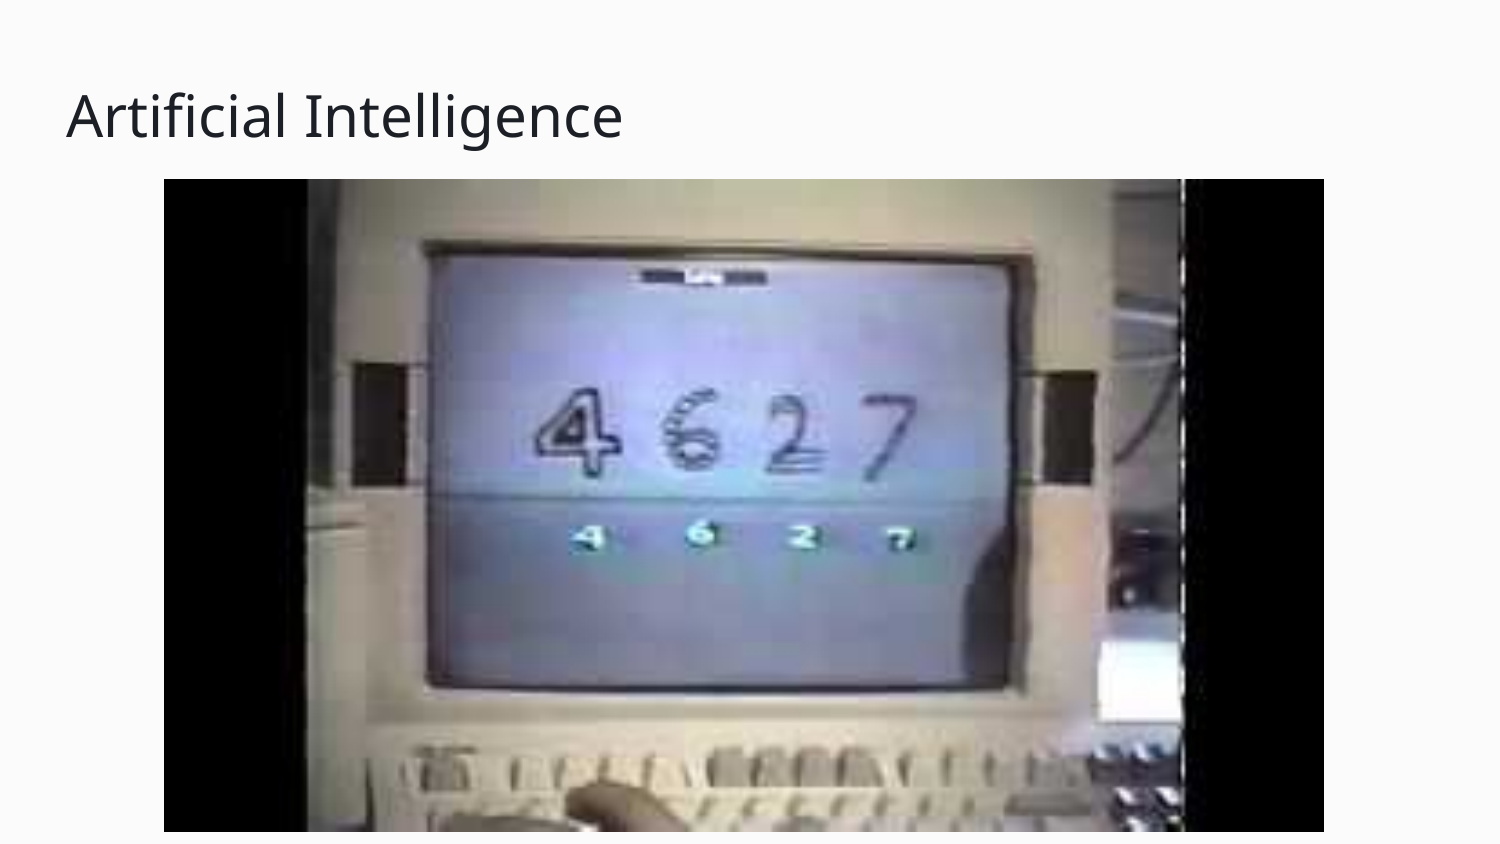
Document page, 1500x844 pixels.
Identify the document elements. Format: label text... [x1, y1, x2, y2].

picture [164, 179, 1324, 832]
title Artificial Intelligence [51, 72, 1449, 167]
